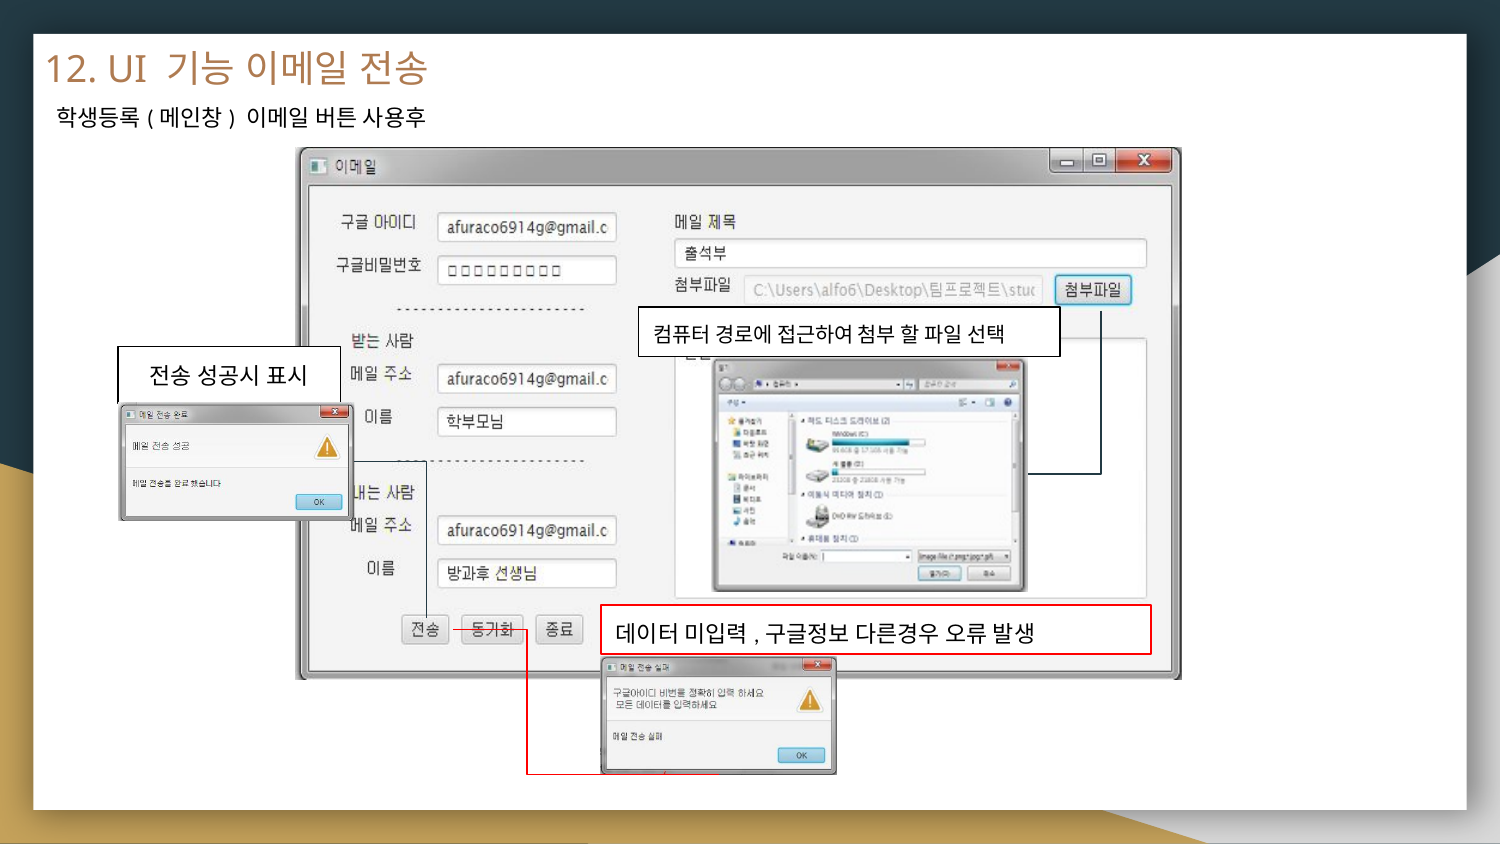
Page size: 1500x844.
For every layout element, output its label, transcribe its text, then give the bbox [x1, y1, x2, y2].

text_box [452, 629, 720, 775]
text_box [312, 503, 469, 577]
picture [117, 147, 1182, 775]
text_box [982, 355, 1147, 430]
text_box 12. UI 기능 이메일 전송 [29, 29, 564, 93]
text_box 학생등록(메인창) 이메일 버튼 사용후 [41, 88, 654, 138]
text_box 전송 성공시 표시 [118, 346, 289, 400]
